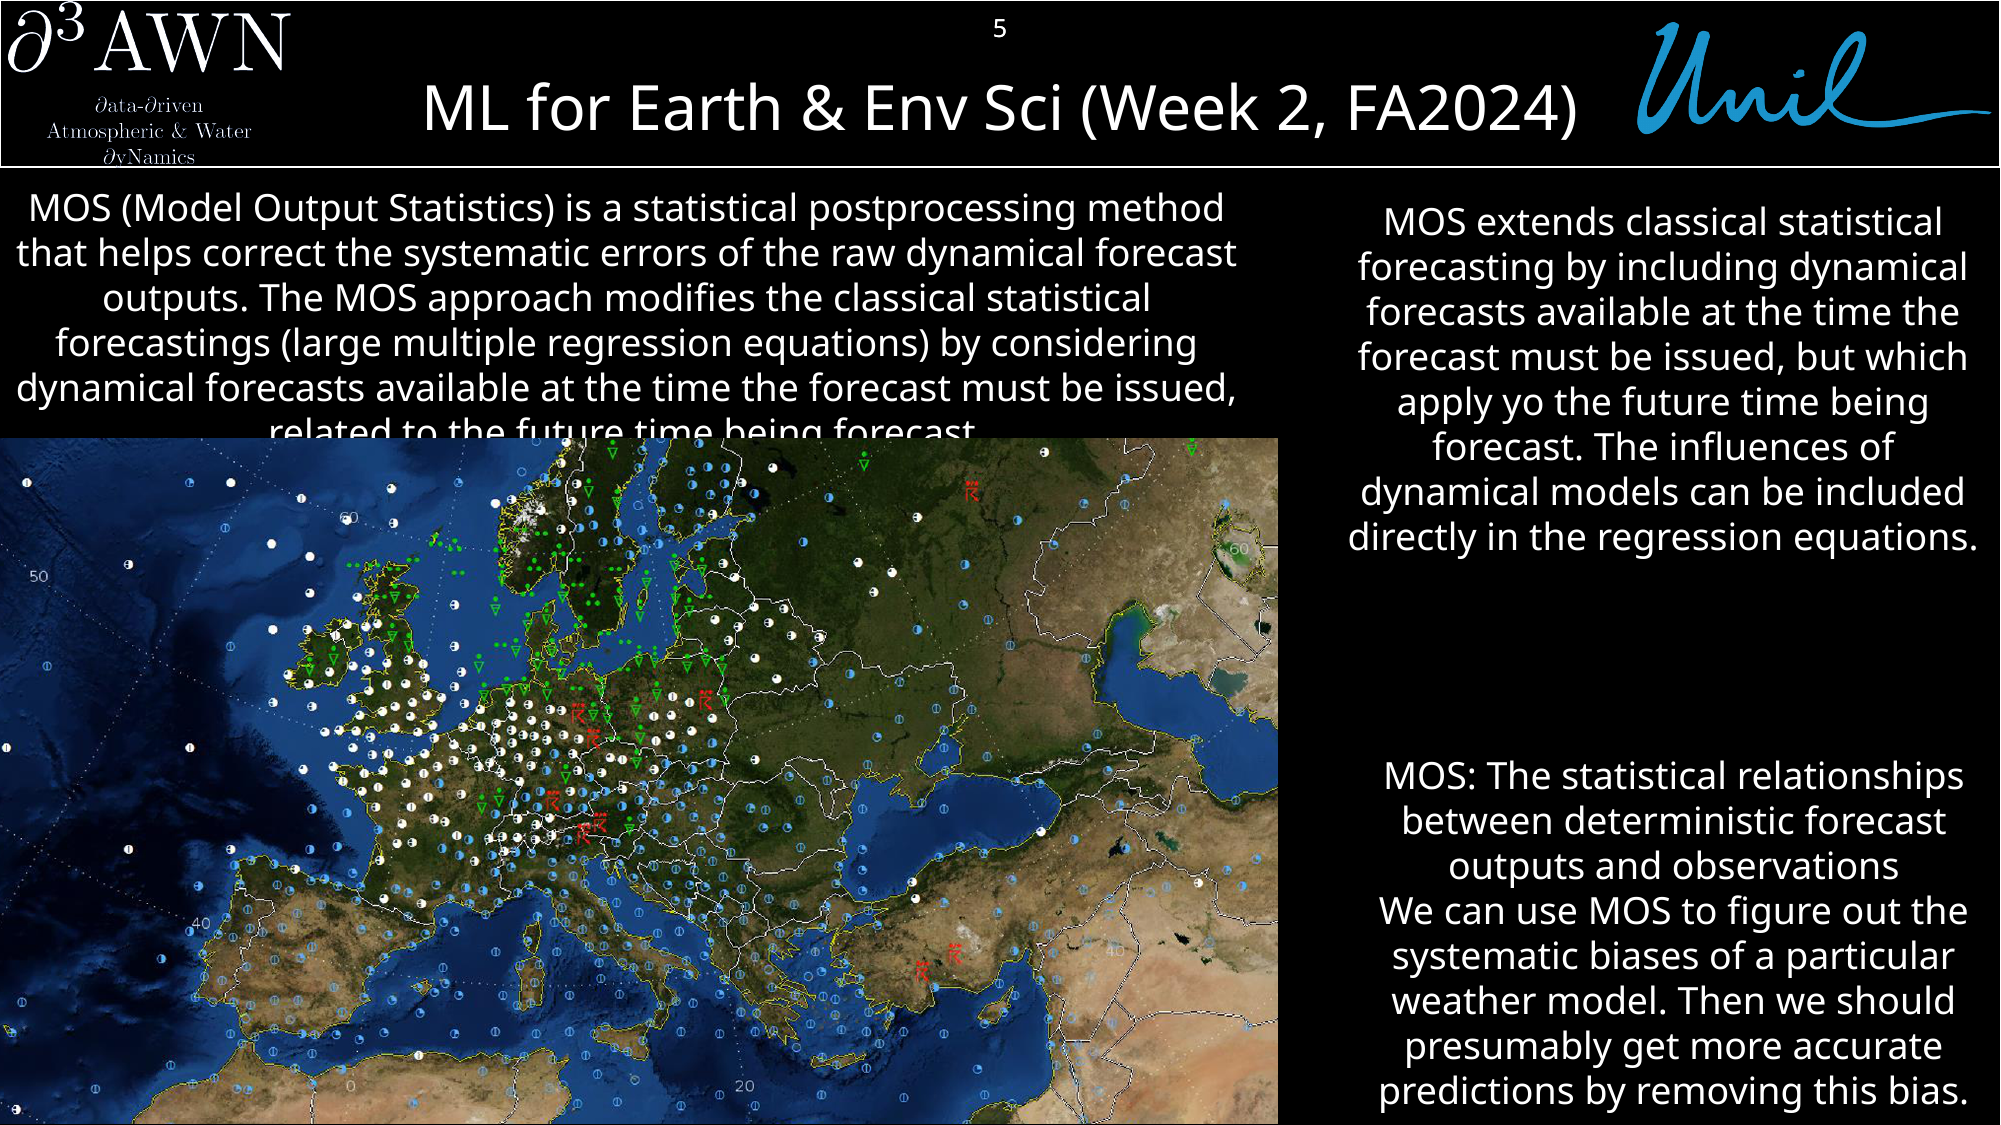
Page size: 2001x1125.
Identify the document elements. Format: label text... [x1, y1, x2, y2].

text_box MOS: The statistical relationships between deterministic forecast outputs and observations We can use MOS to figure out the systematic biases of a particular weather model. Then we should presumably get more accurate predictions by removing this bias. [1348, 744, 2000, 1120]
text_box MOS (Model Output Statistics) is a statistical postprocessing method that helps correct the systematic errors of the raw dynamical forecast outputs. The MOS approach modifies the classical statistical forecastings (large multiple regression equations) by considering dynamical forecasts available at the time the forecast must be issued, related to the future time being forecast. [0, 176, 1257, 438]
picture [0, 0, 298, 168]
text_box MOS extends classical statistical forecasting by including dynamical forecasts available at the time the forecast must be issued, but which apply yo the future time being forecast. The influences of dynamical models can be included directly in the regression equations. [1327, 190, 2000, 566]
picture [1609, 22, 2000, 145]
picture [0, 438, 1278, 1124]
slide_number 5 [774, 0, 1225, 60]
